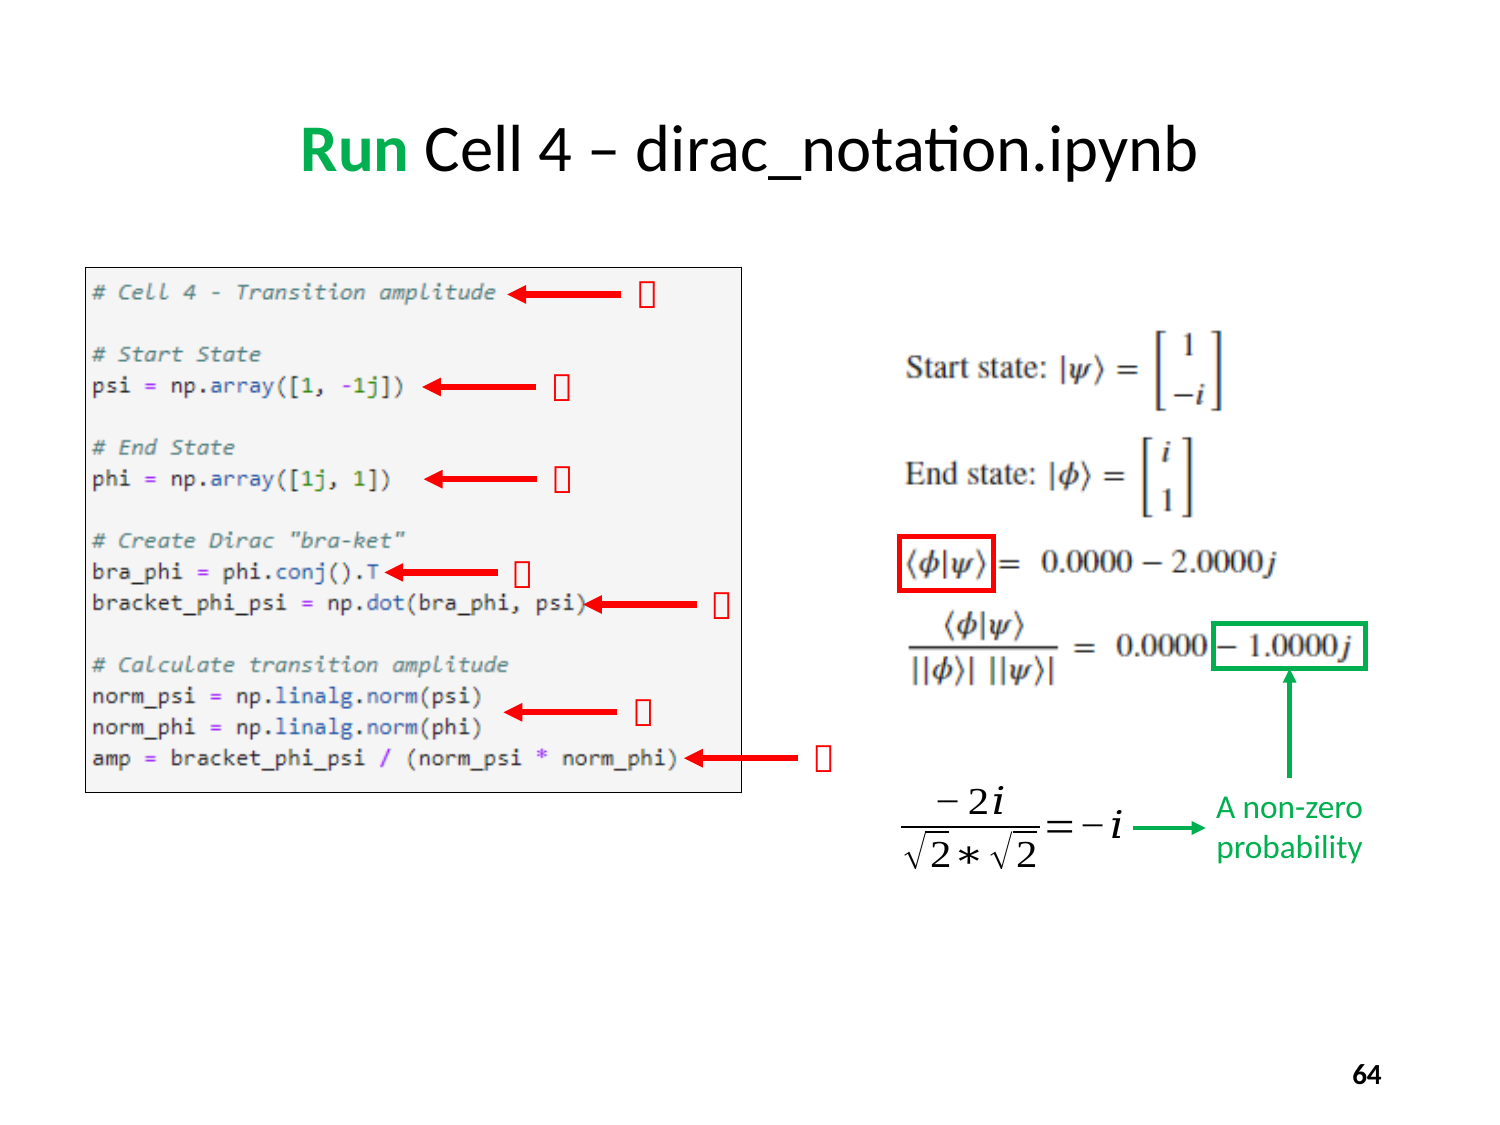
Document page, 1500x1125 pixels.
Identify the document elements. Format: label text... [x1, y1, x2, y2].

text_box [683, 727, 861, 788]
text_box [583, 574, 759, 636]
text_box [503, 681, 681, 742]
picture [895, 315, 1373, 704]
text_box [422, 356, 599, 418]
title Run Cell 4 – dirac_notation.ipynb [103, 59, 1397, 241]
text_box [384, 543, 560, 605]
text_box A non-zero probability [1187, 777, 1392, 873]
slide_number 64 [1059, 1042, 1397, 1103]
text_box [423, 448, 599, 510]
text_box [507, 264, 684, 325]
picture [85, 267, 742, 793]
